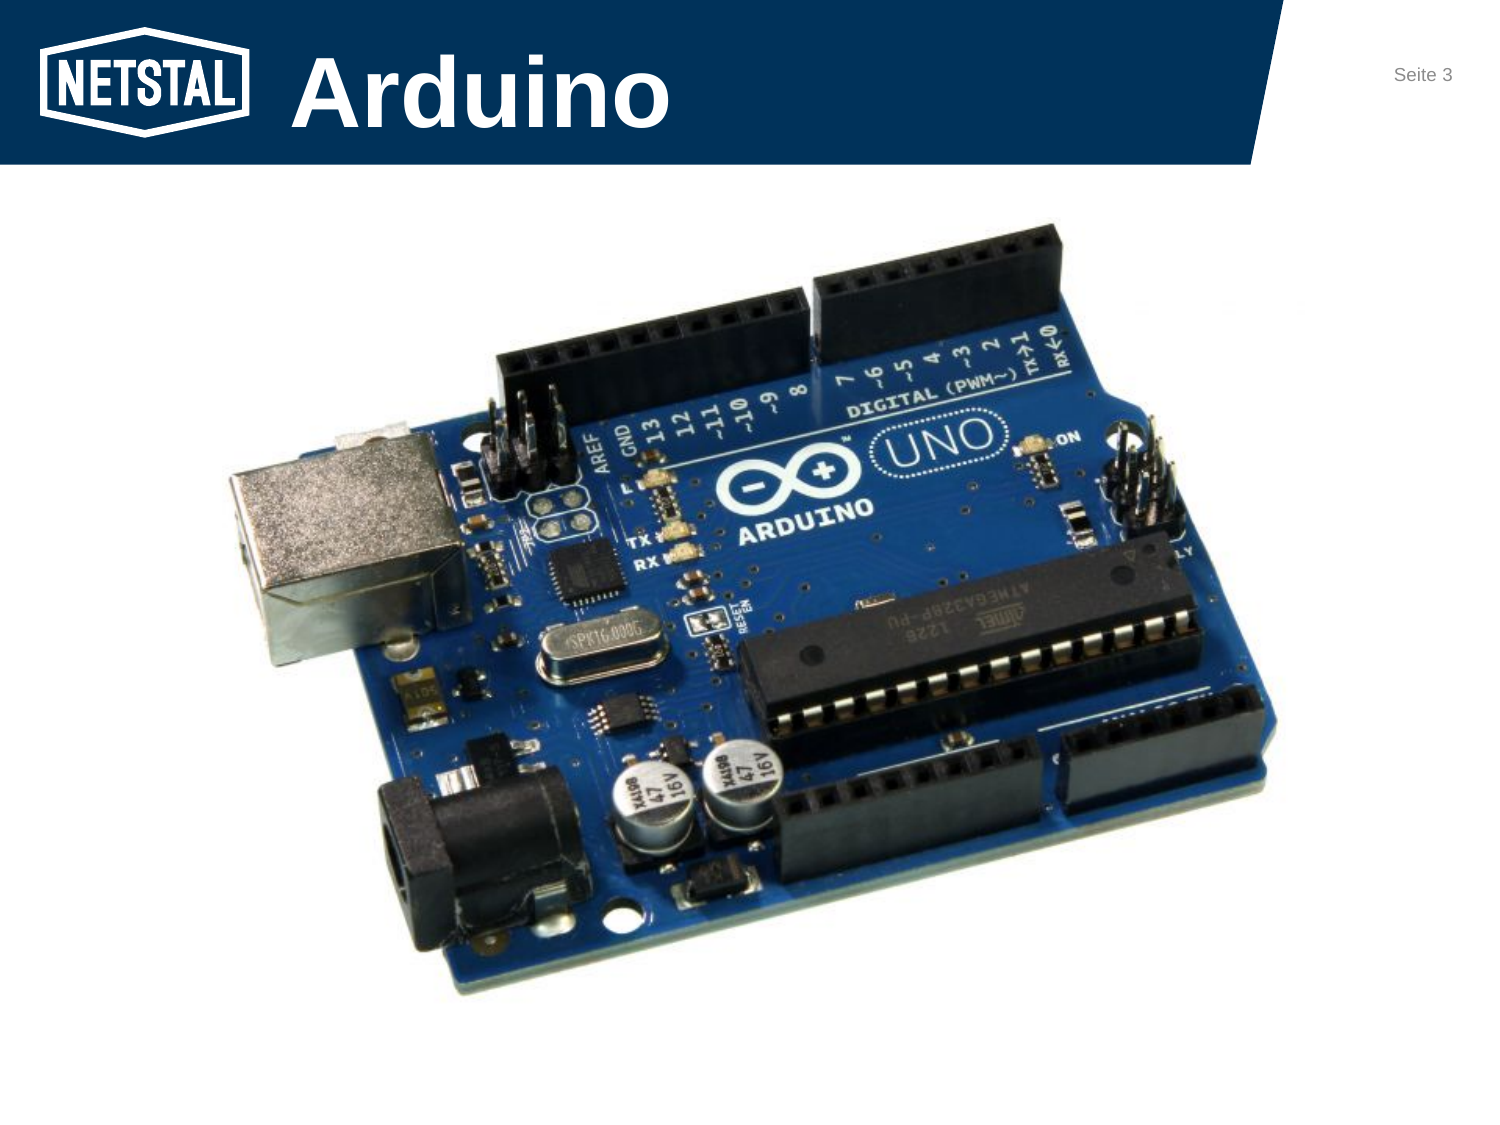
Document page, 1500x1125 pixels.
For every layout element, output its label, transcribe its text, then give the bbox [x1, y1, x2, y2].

picture [220, 216, 1305, 1004]
slide_number Seite 3 [1287, 56, 1453, 86]
title Arduino [289, 27, 941, 134]
